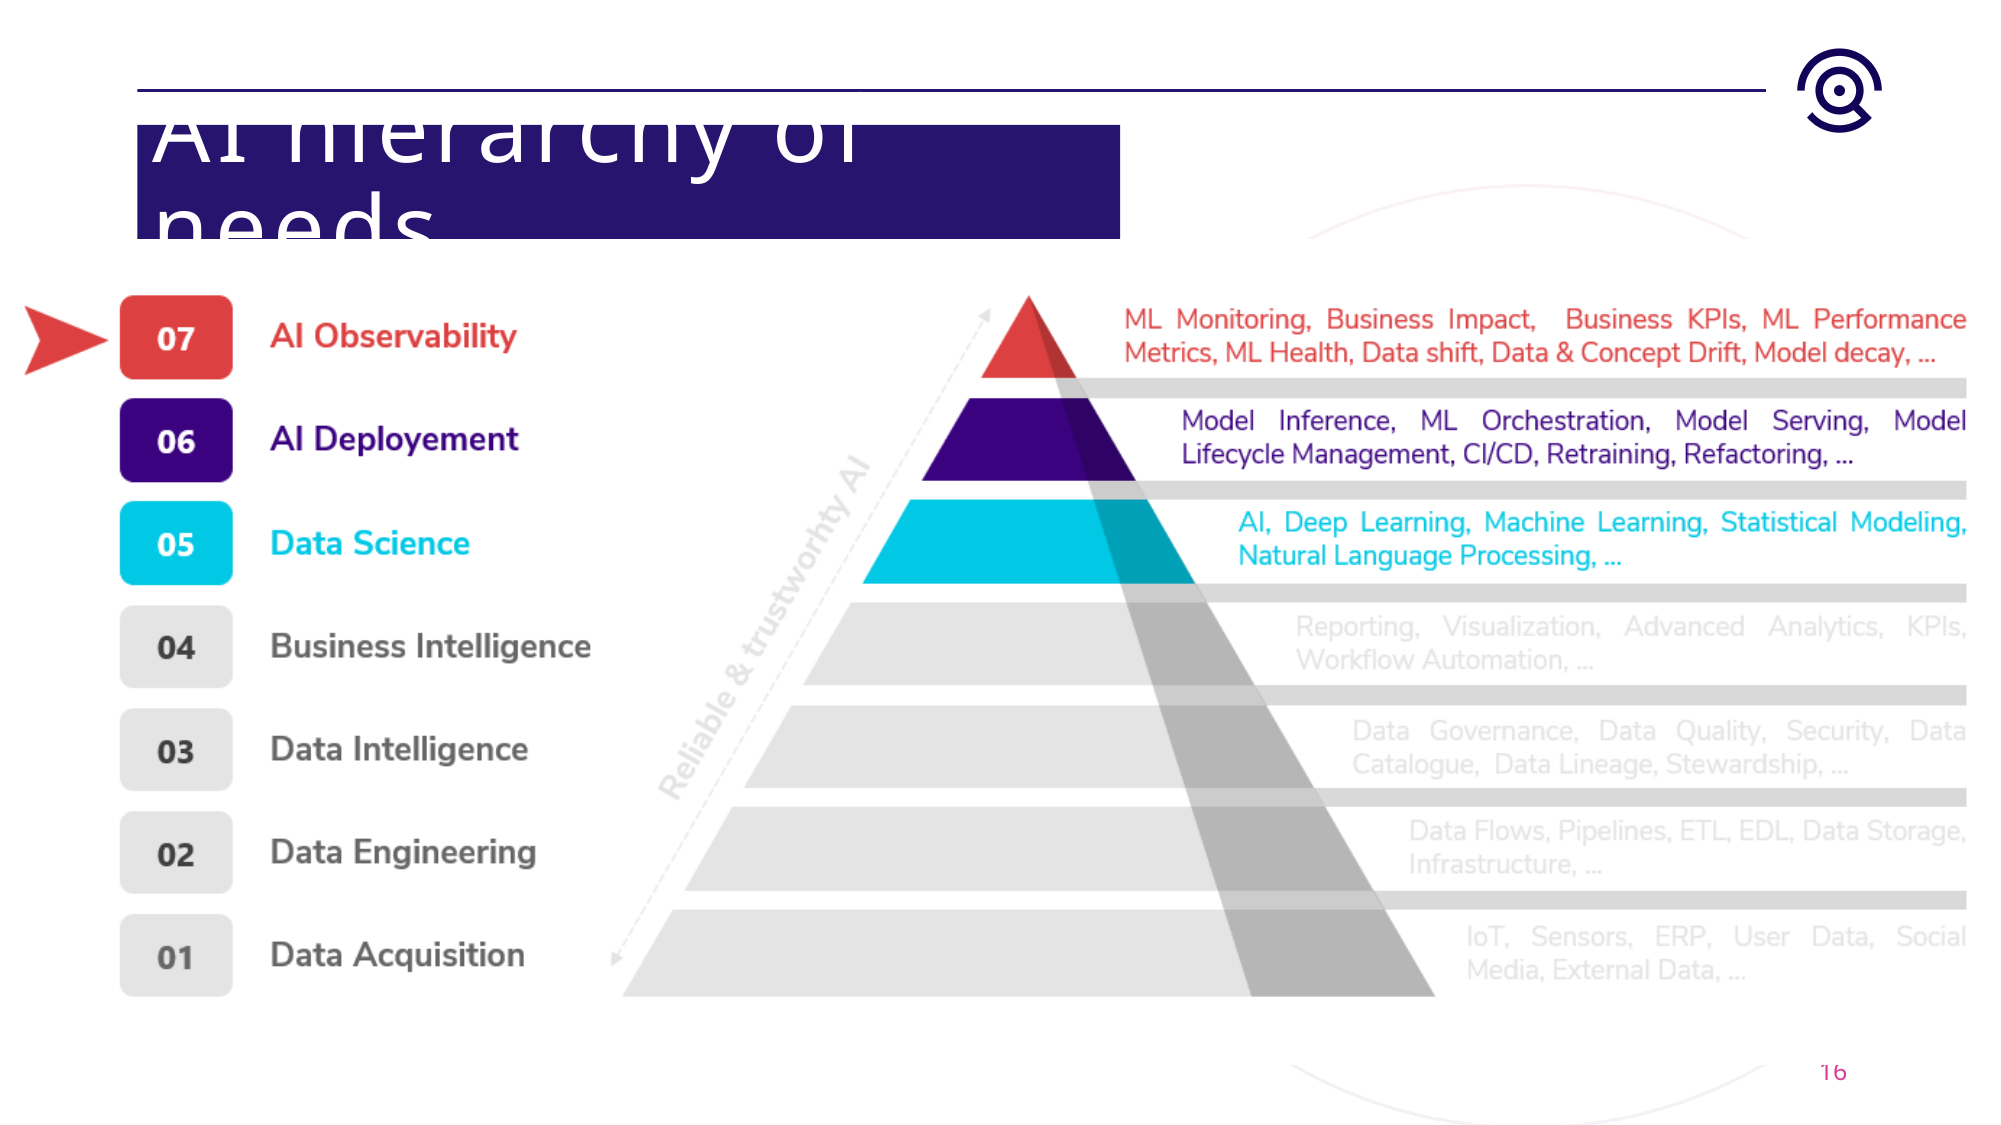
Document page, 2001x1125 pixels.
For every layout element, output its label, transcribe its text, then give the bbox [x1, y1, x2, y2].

title AI hierarchy of needs [137, 124, 1121, 239]
slide_number 16 [1412, 1065, 1863, 1103]
picture [0, 239, 2000, 1065]
